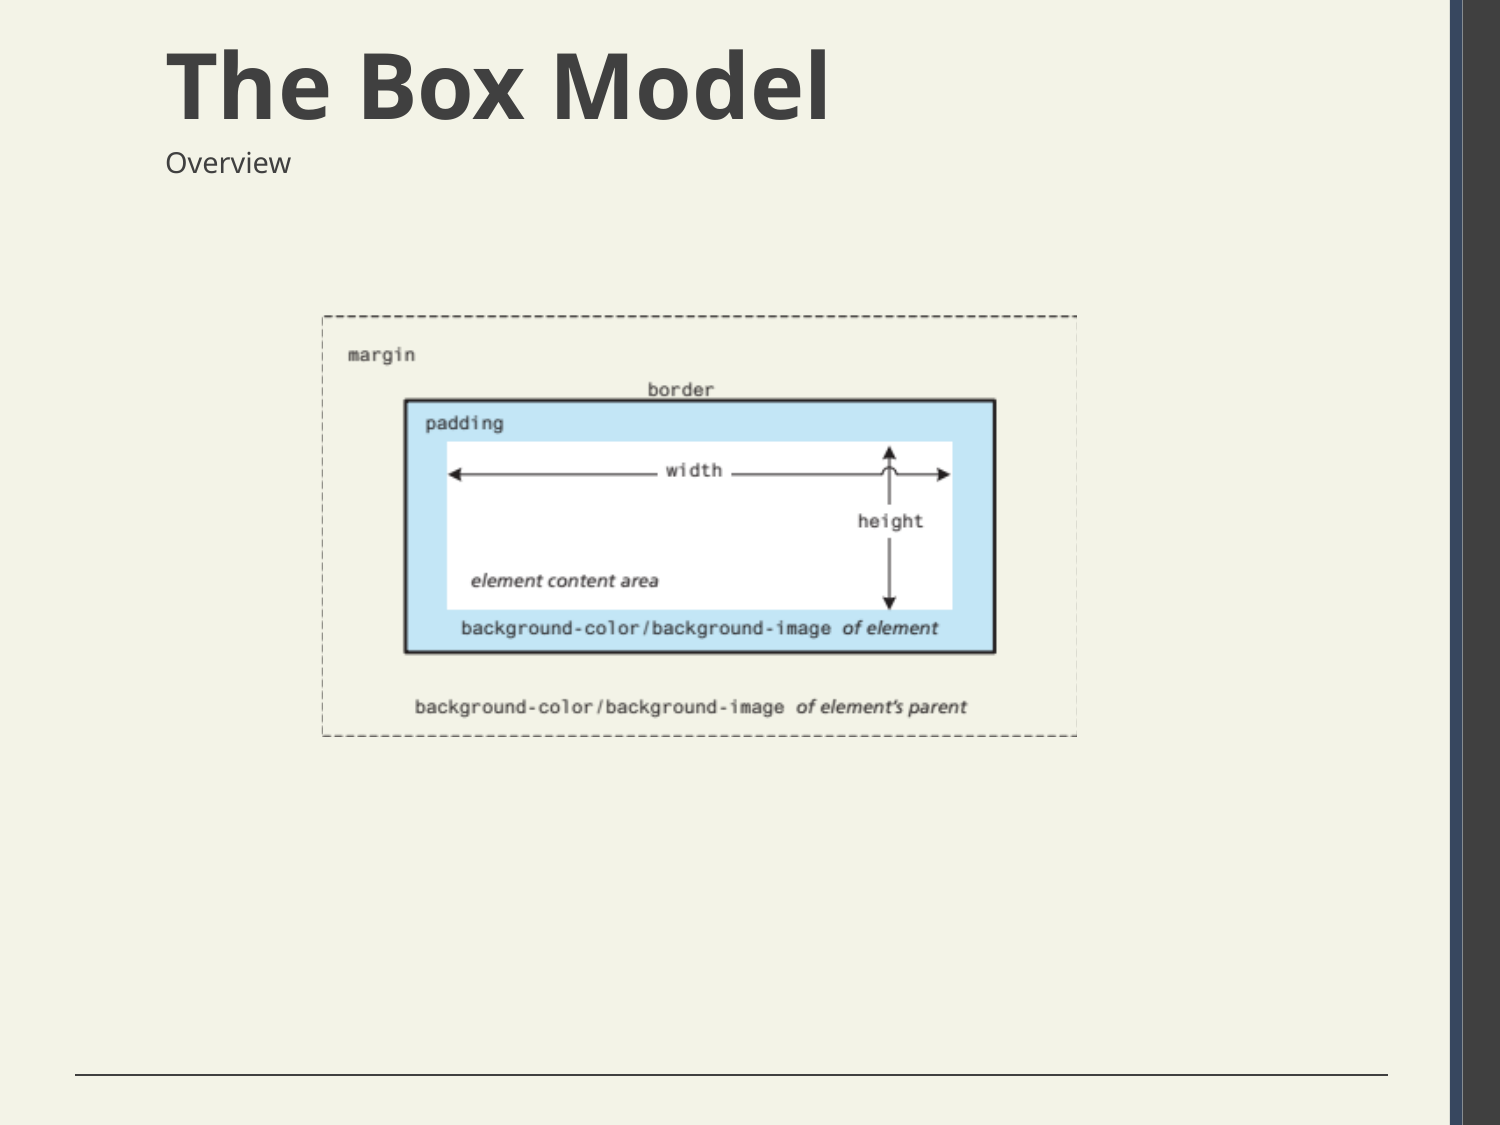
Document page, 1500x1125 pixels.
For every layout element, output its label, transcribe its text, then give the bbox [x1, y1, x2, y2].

title The Box Model [150, 20, 1425, 188]
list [76, 314, 1323, 737]
list Overview [150, 137, 1200, 188]
